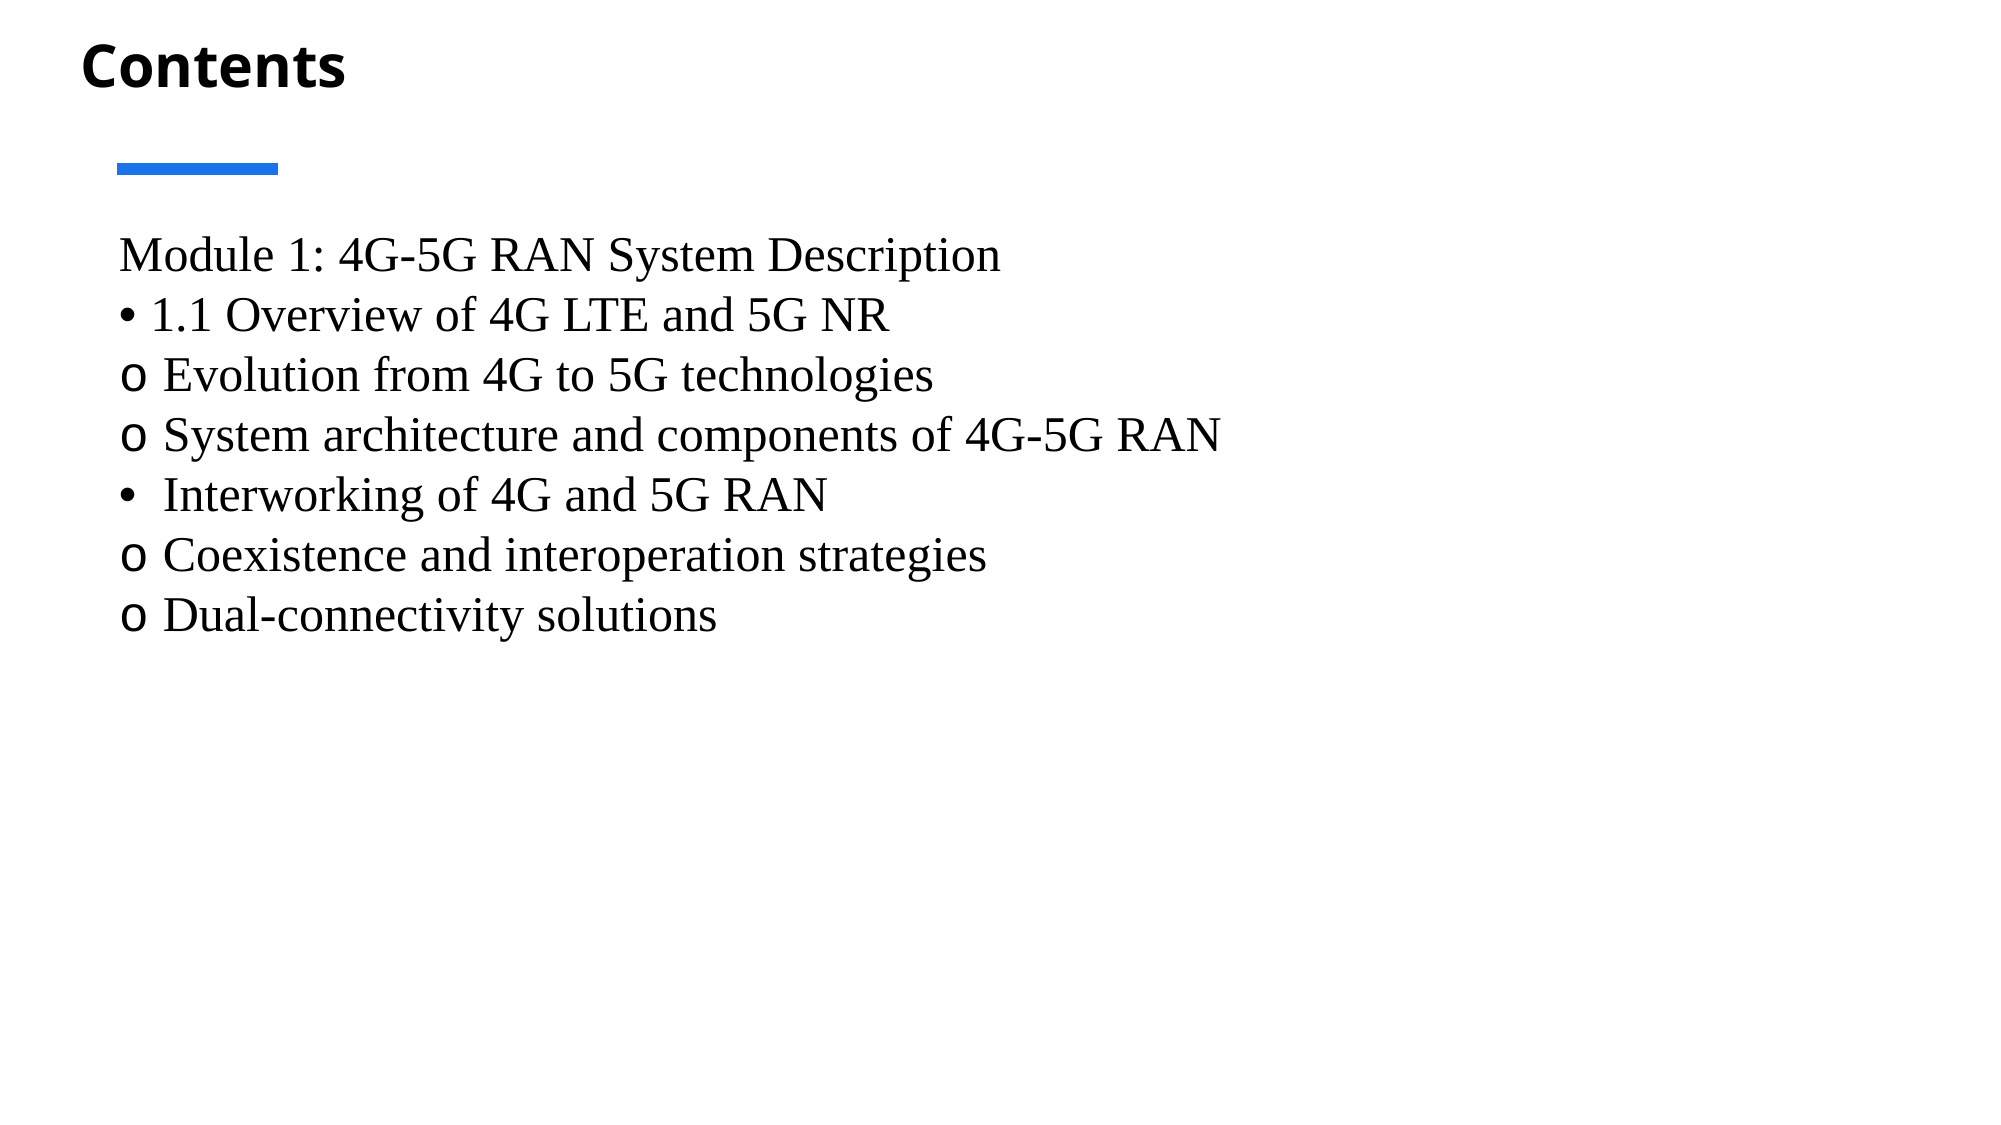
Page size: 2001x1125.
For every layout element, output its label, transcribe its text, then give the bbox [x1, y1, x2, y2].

text_box Module 1: 4G-5G RAN System Description • 1.1 Overview of 4G LTE and 5G NR o Evolution from 4G to 5G technologies o System architecture and components of 4G-5G RAN • Interworking of 4G and 5G RAN o Coexistence and interoperation strategies o Dual-connectivity solutions [104, 213, 1954, 649]
title Contents [65, 20, 1956, 108]
